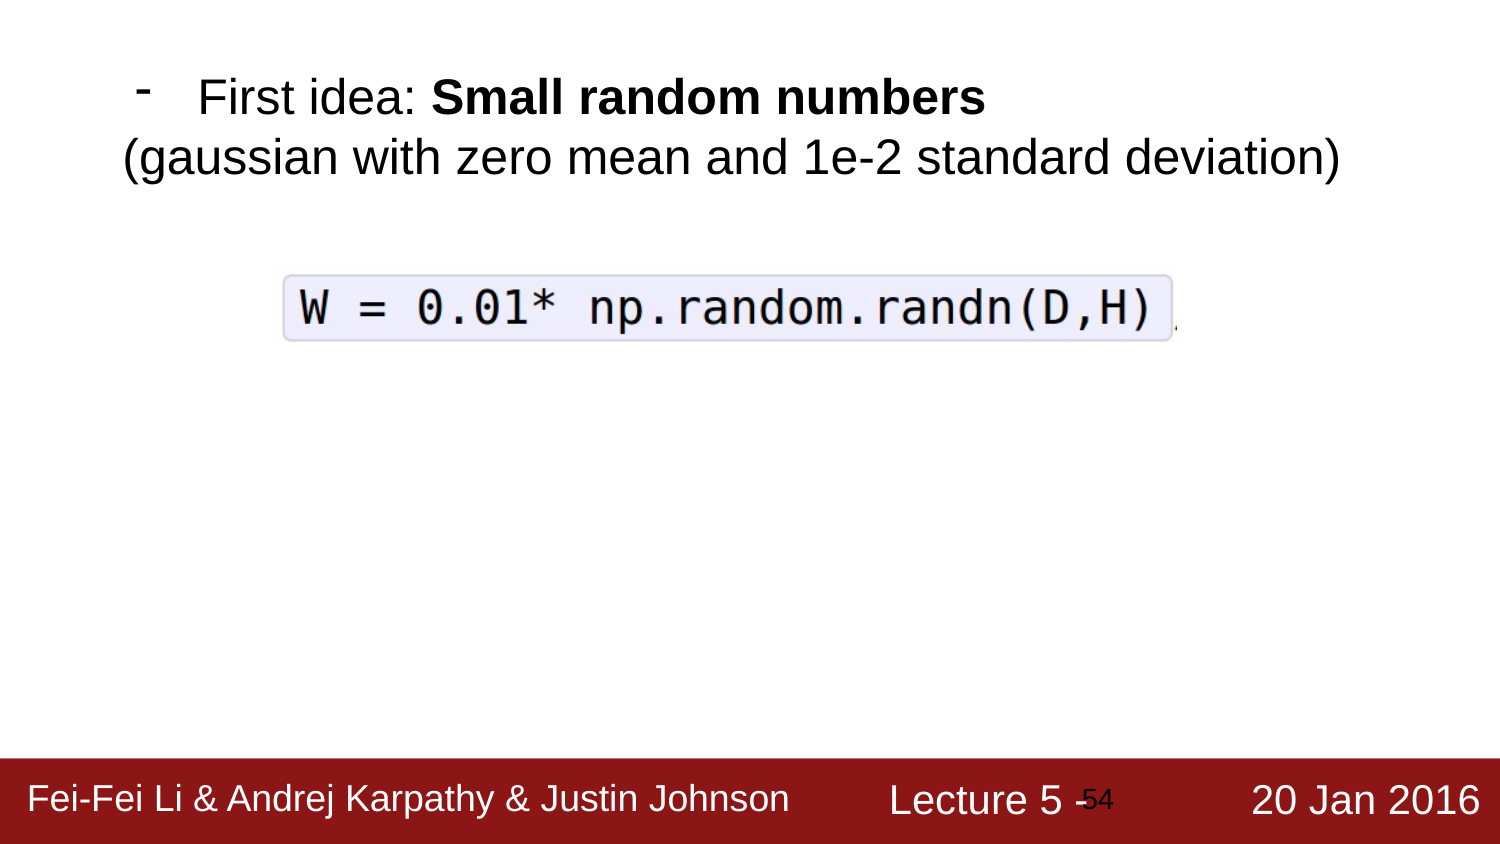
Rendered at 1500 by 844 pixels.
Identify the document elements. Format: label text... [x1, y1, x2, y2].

slide_number ‹#› [1066, 765, 1157, 831]
text_box First idea: Small random numbers (gaussian with zero mean and 1e-2 standard deviation) [107, 49, 1361, 700]
picture [275, 267, 1177, 343]
